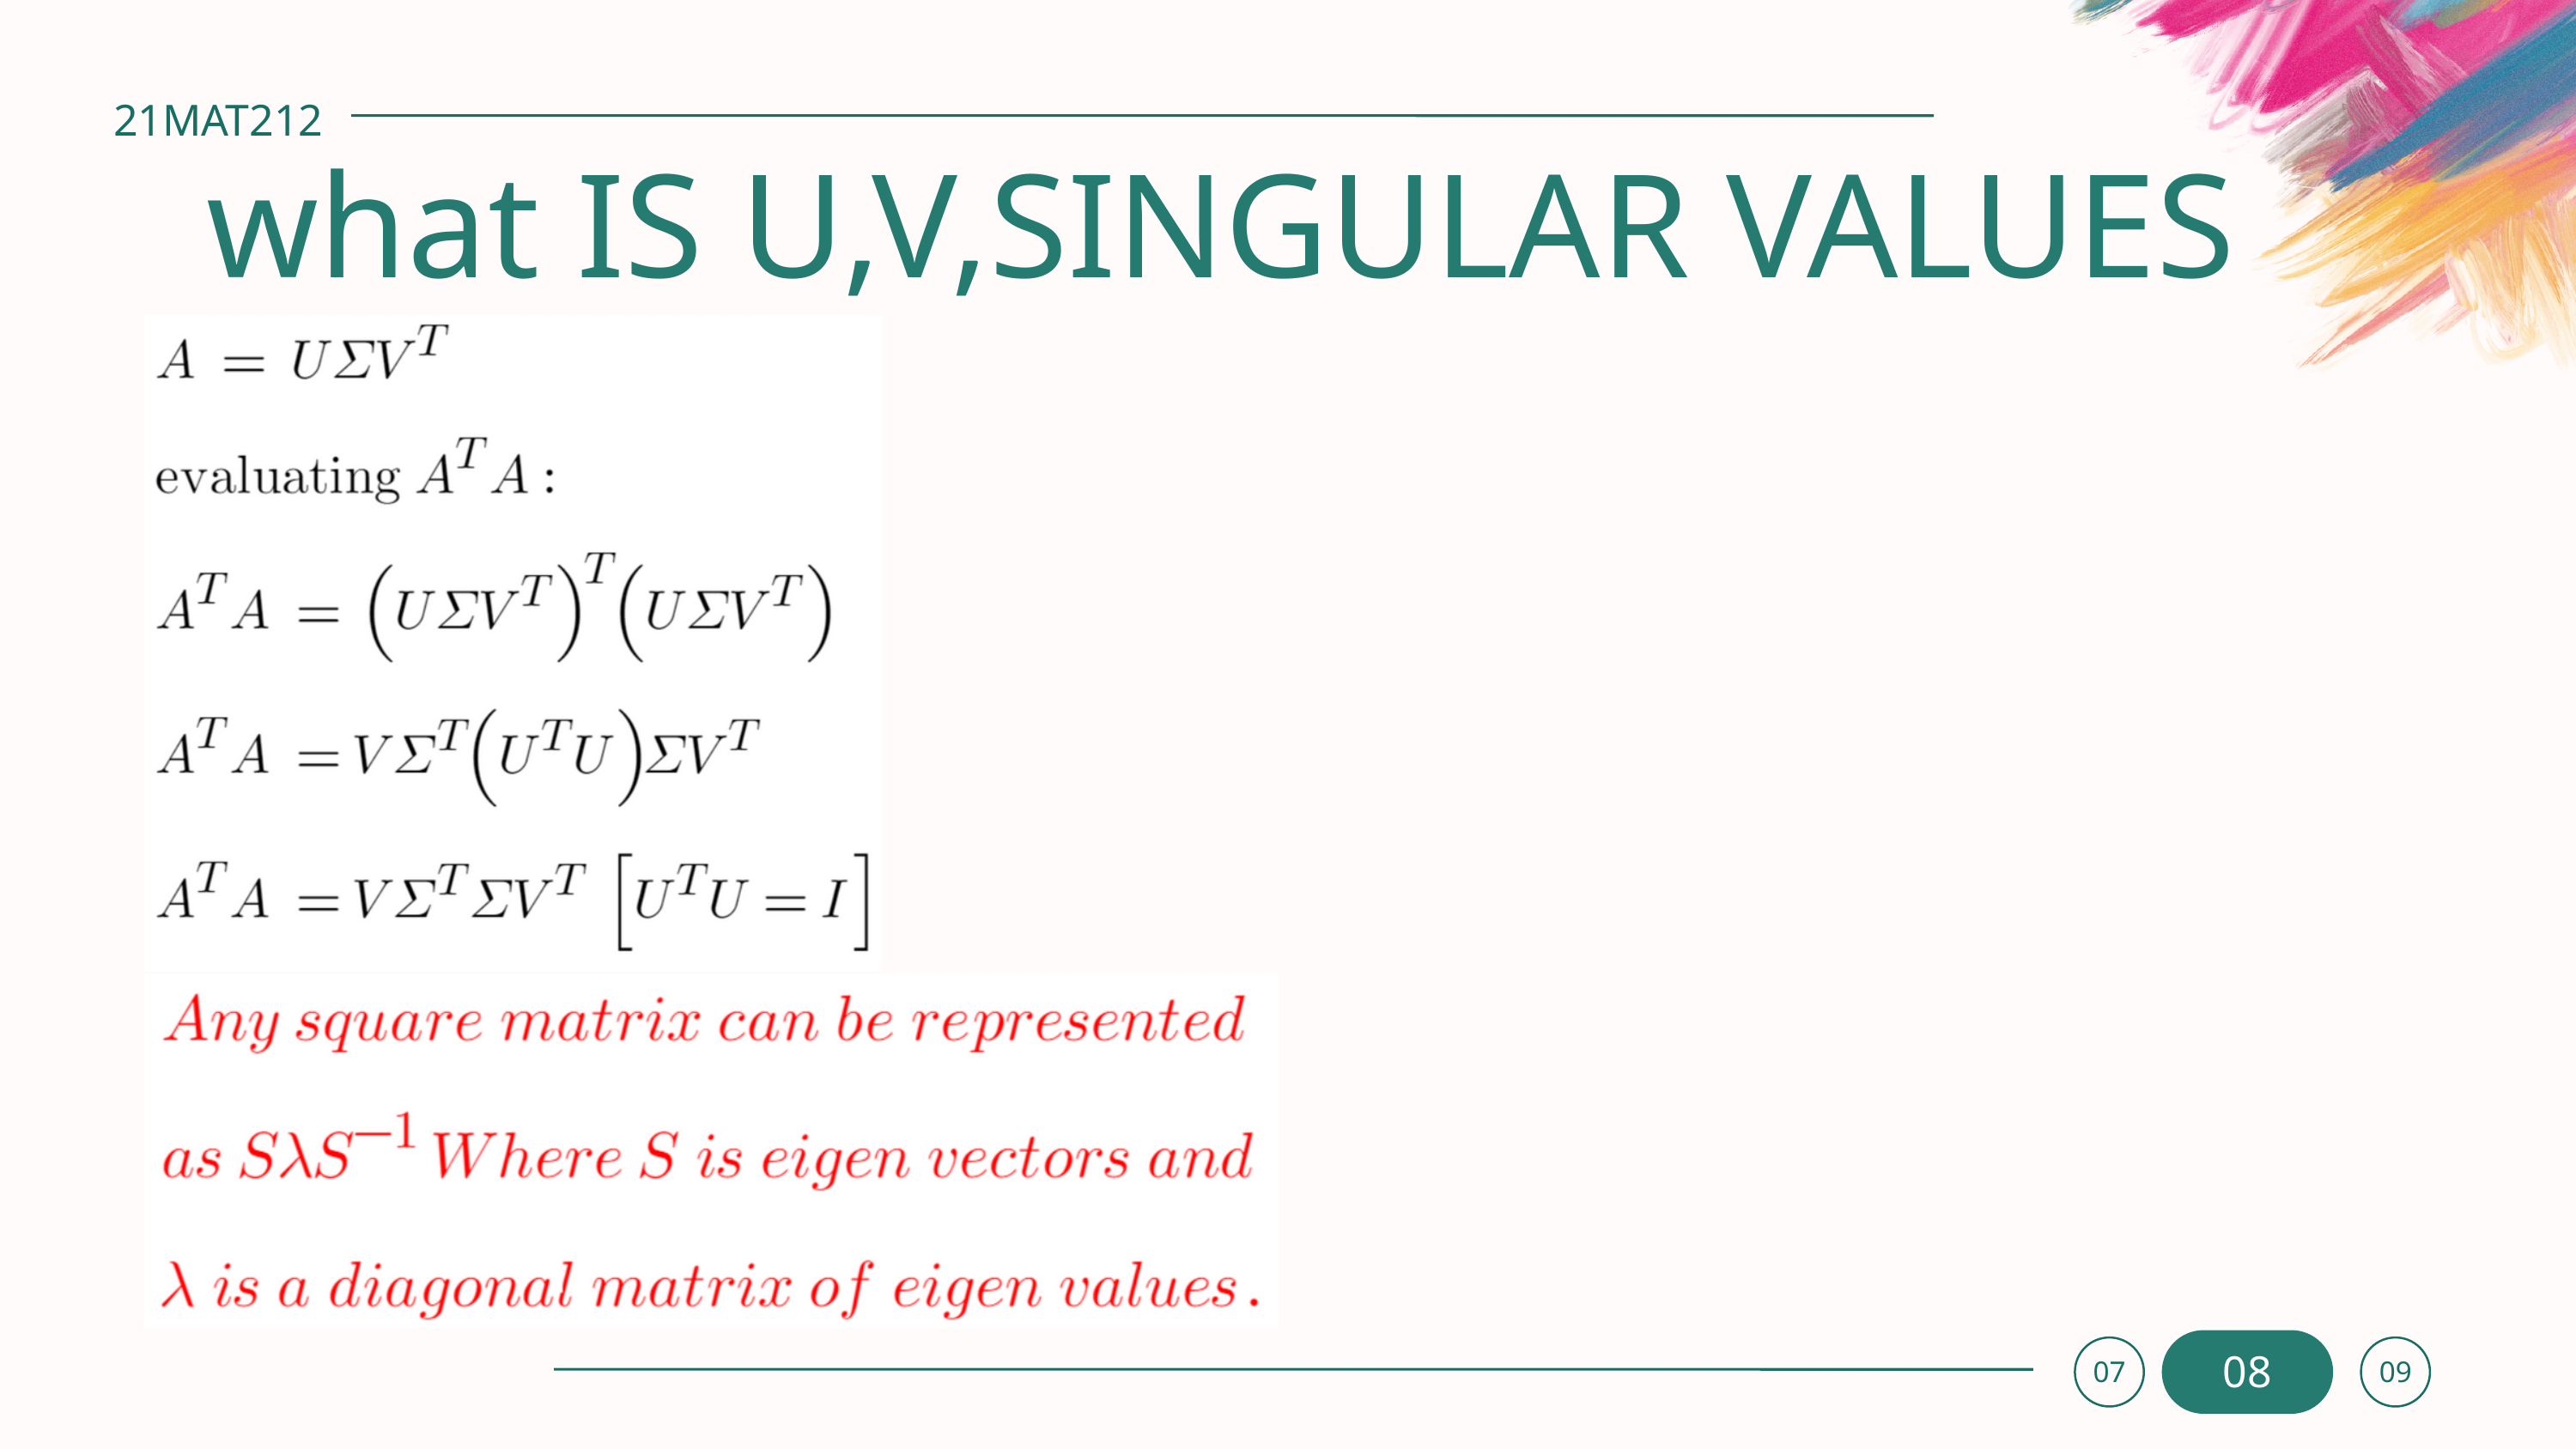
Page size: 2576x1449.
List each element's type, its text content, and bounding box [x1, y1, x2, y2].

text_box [2073, 1336, 2146, 1408]
text_box 21MAT212 [89, 85, 324, 145]
picture [2034, 0, 2576, 401]
text_box what IS U,V,SINGULAR VALUES [11, 163, 2058, 307]
picture [144, 973, 1279, 1328]
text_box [2161, 1330, 2334, 1415]
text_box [2360, 1336, 2432, 1408]
picture [144, 315, 882, 972]
